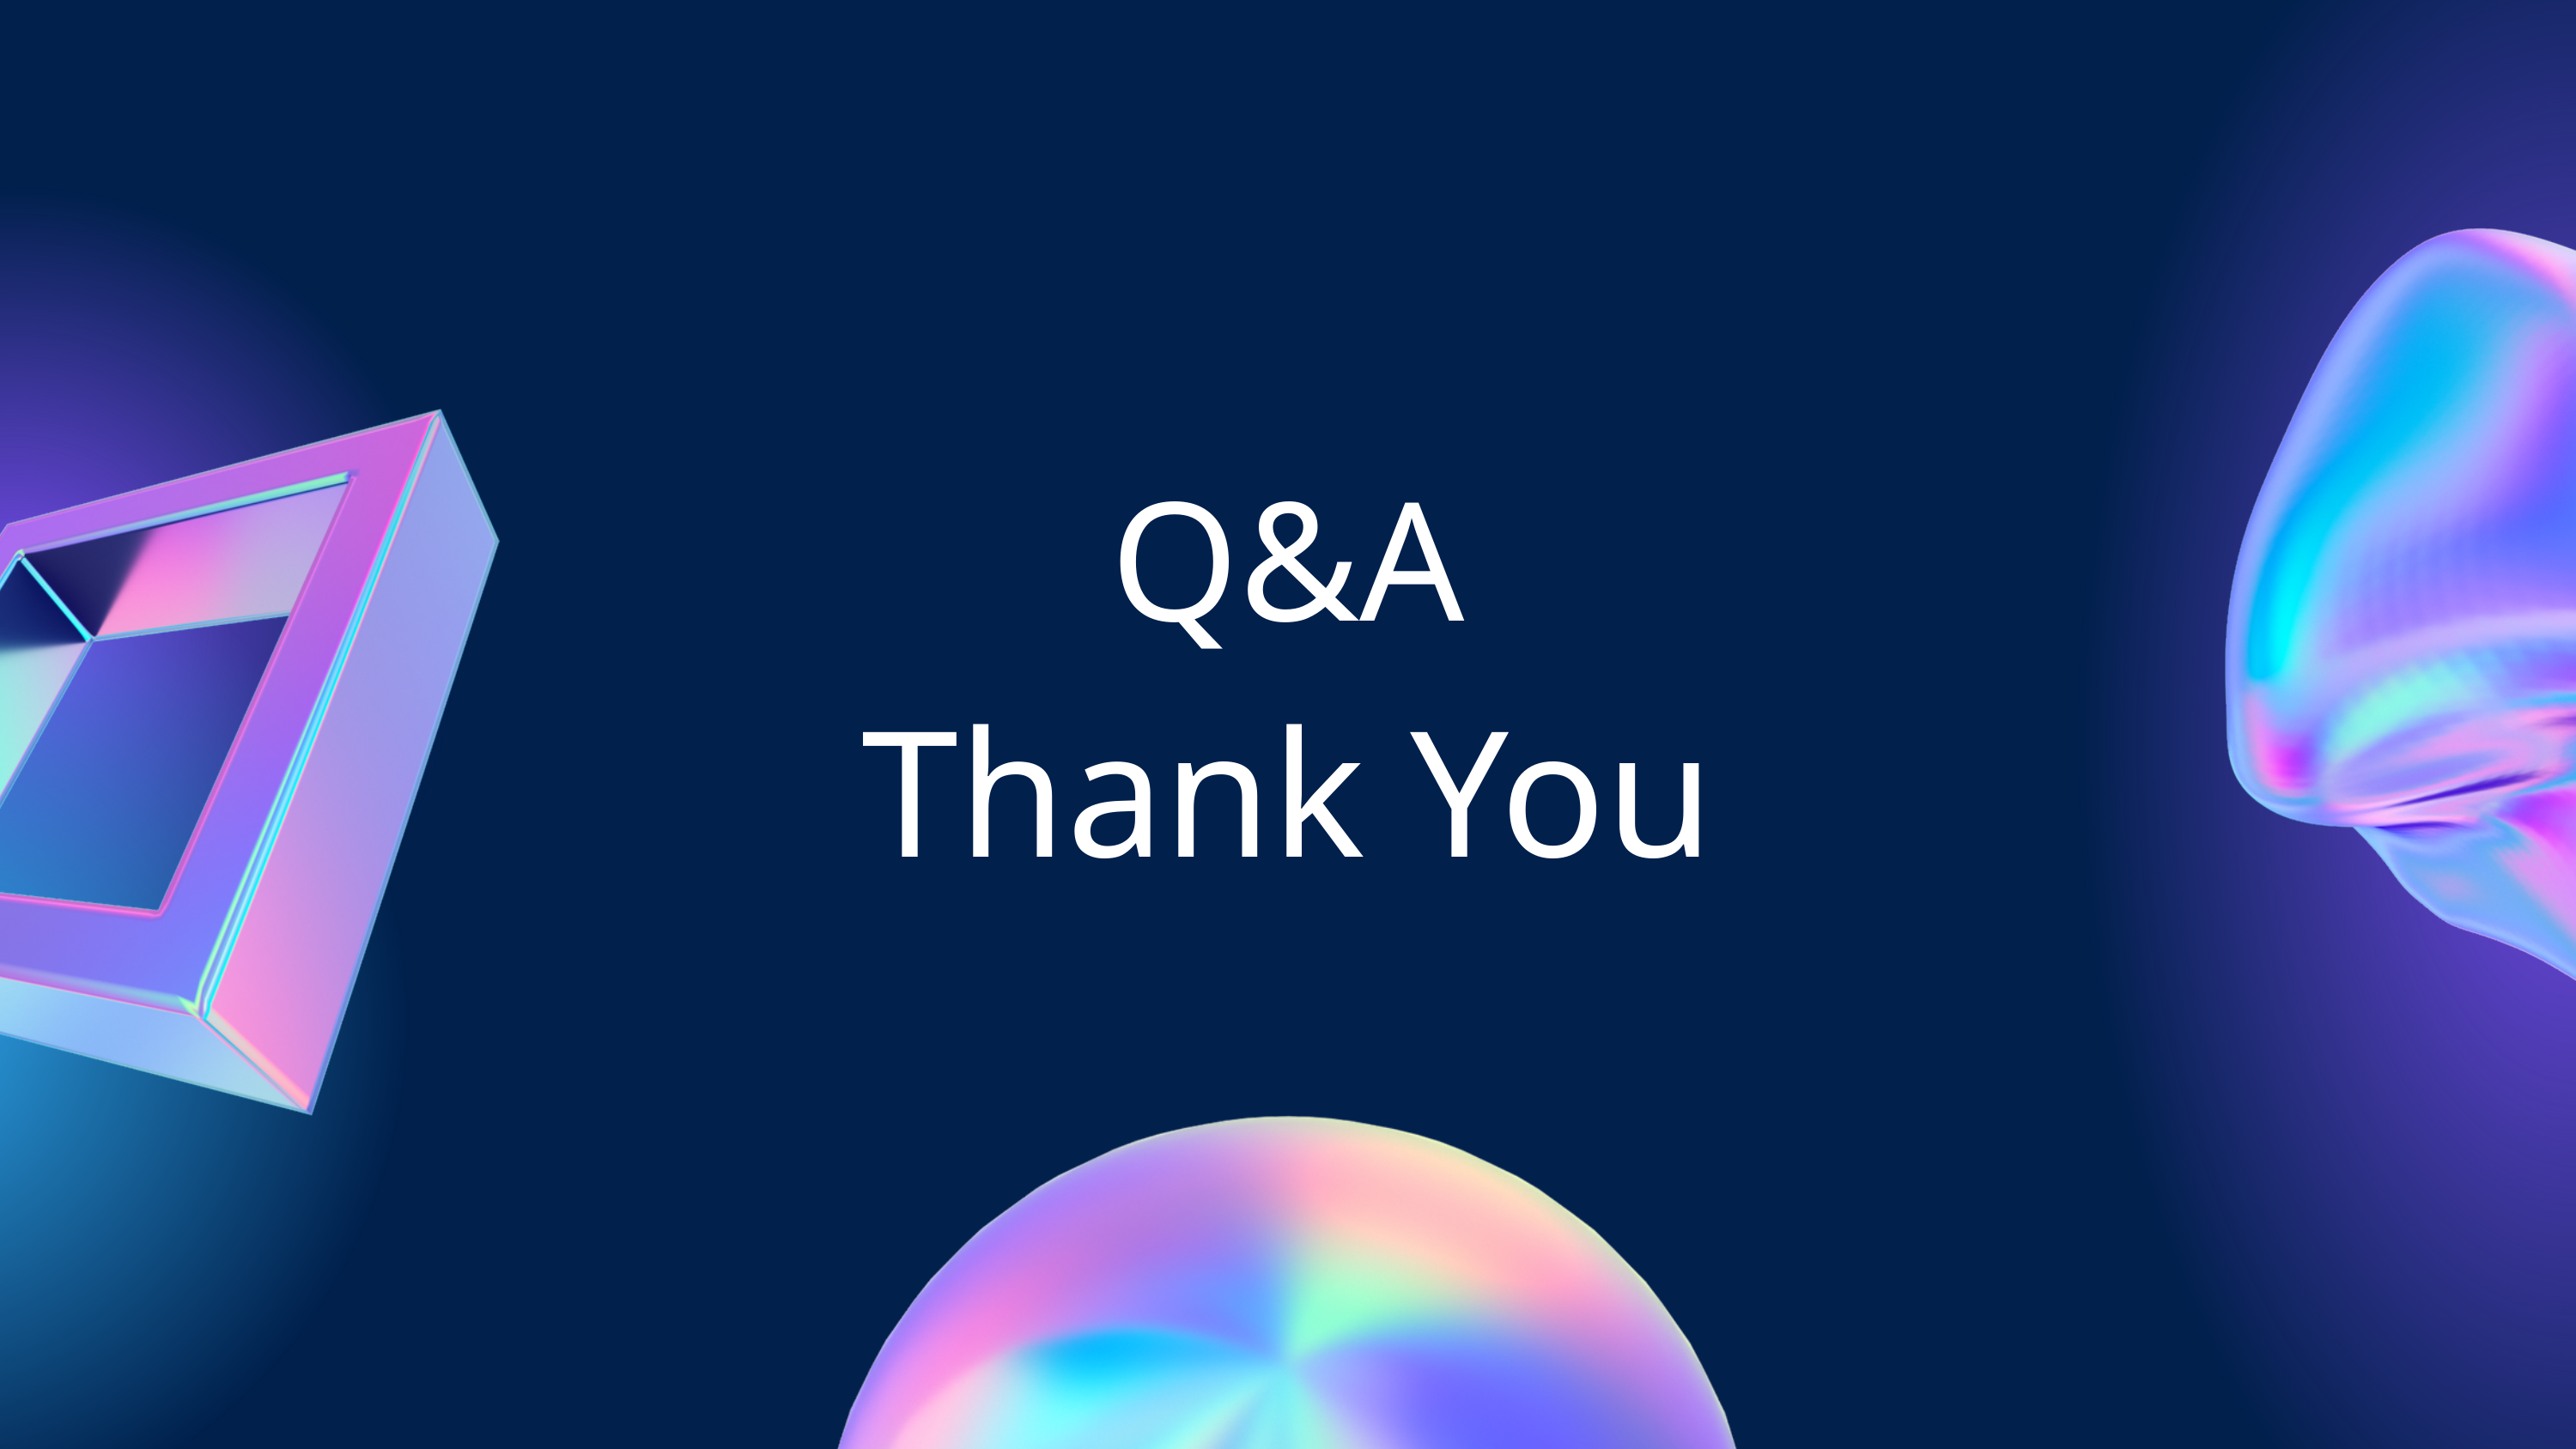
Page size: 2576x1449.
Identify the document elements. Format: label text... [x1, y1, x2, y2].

picture [0, 143, 500, 1449]
text_box Thank You [714, 647, 1675, 892]
text_box Q&A [1071, 423, 1505, 655]
picture [814, 0, 2576, 1449]
